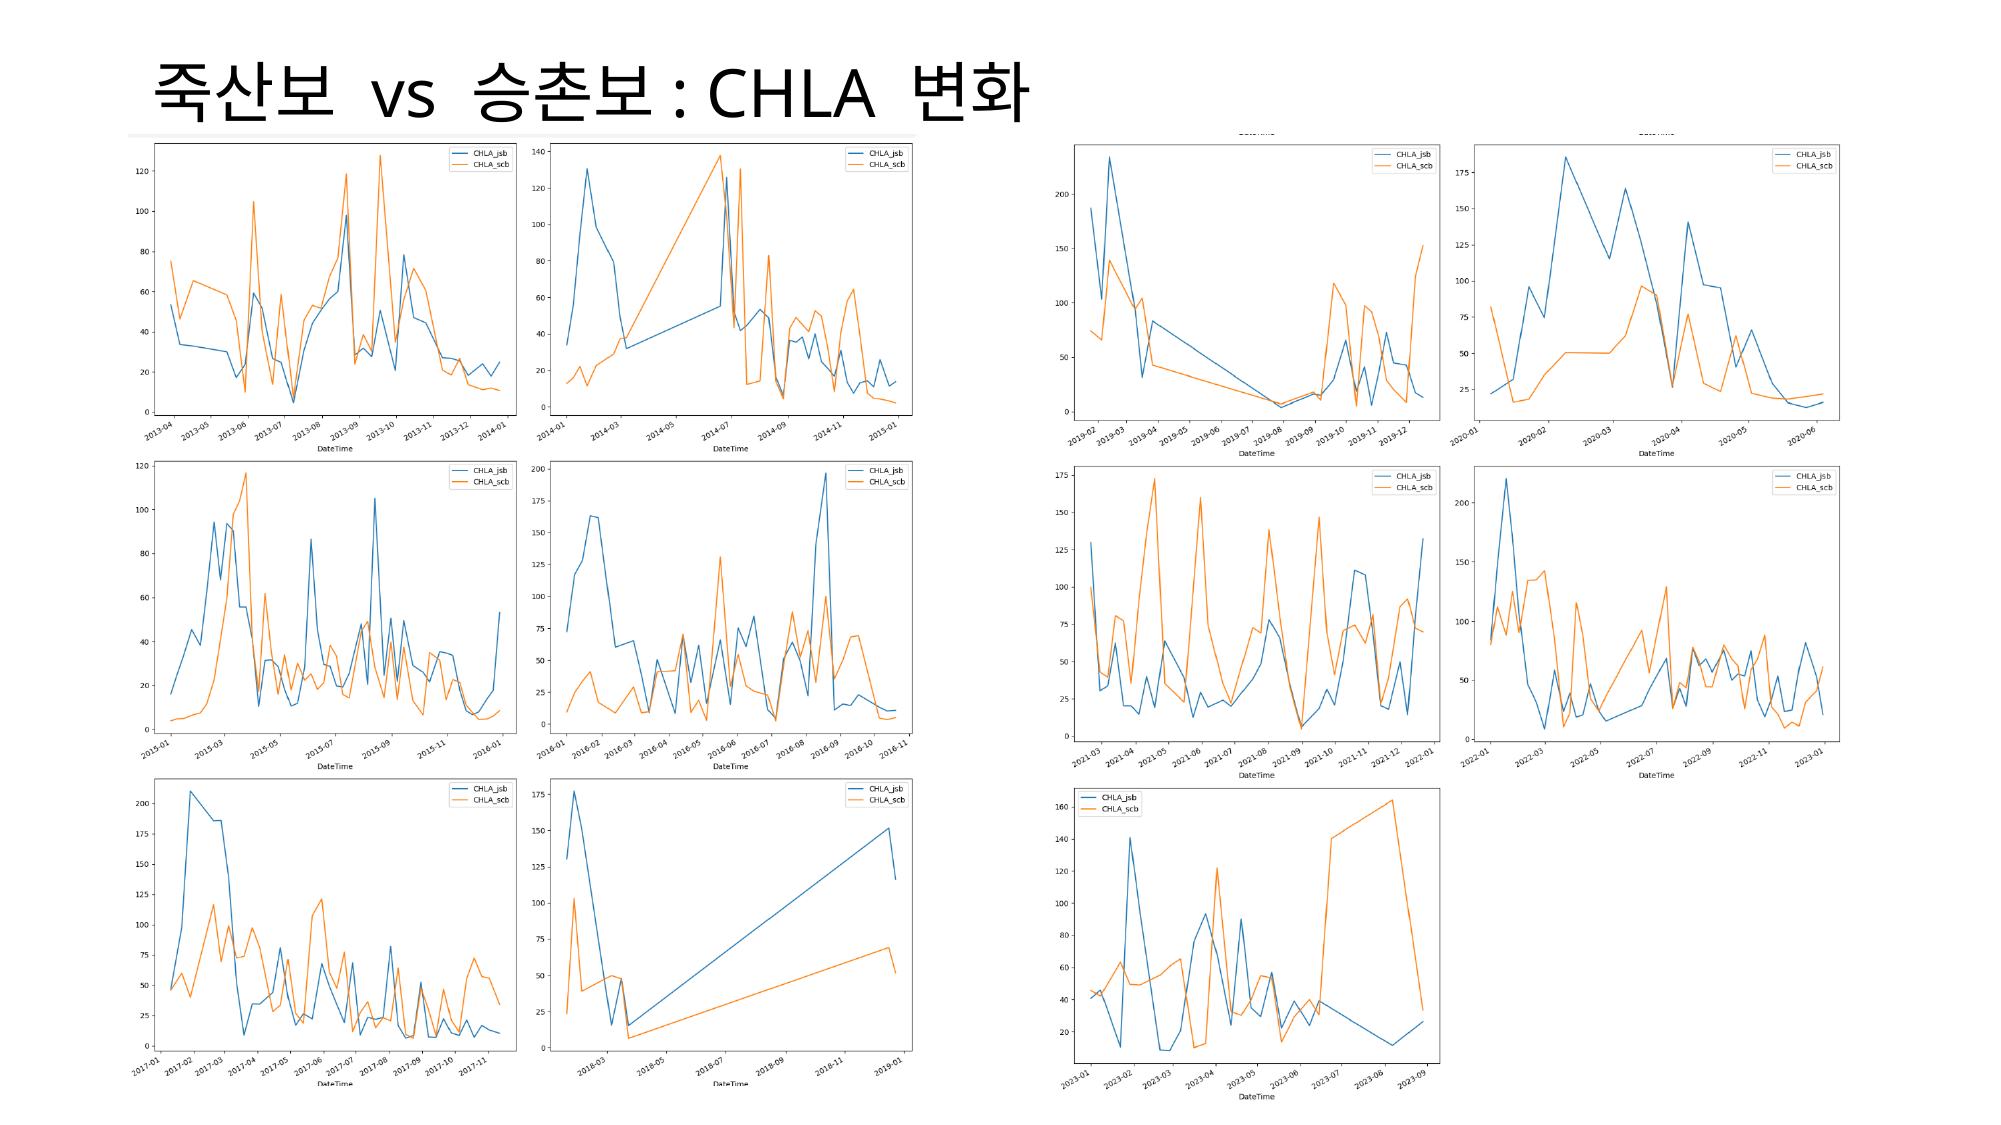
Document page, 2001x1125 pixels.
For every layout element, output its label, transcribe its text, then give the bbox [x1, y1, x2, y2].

picture [128, 133, 929, 1087]
picture [1048, 133, 1855, 1101]
title 죽산보 vs 승촌보: CHLA 변화 [137, 30, 1863, 162]
